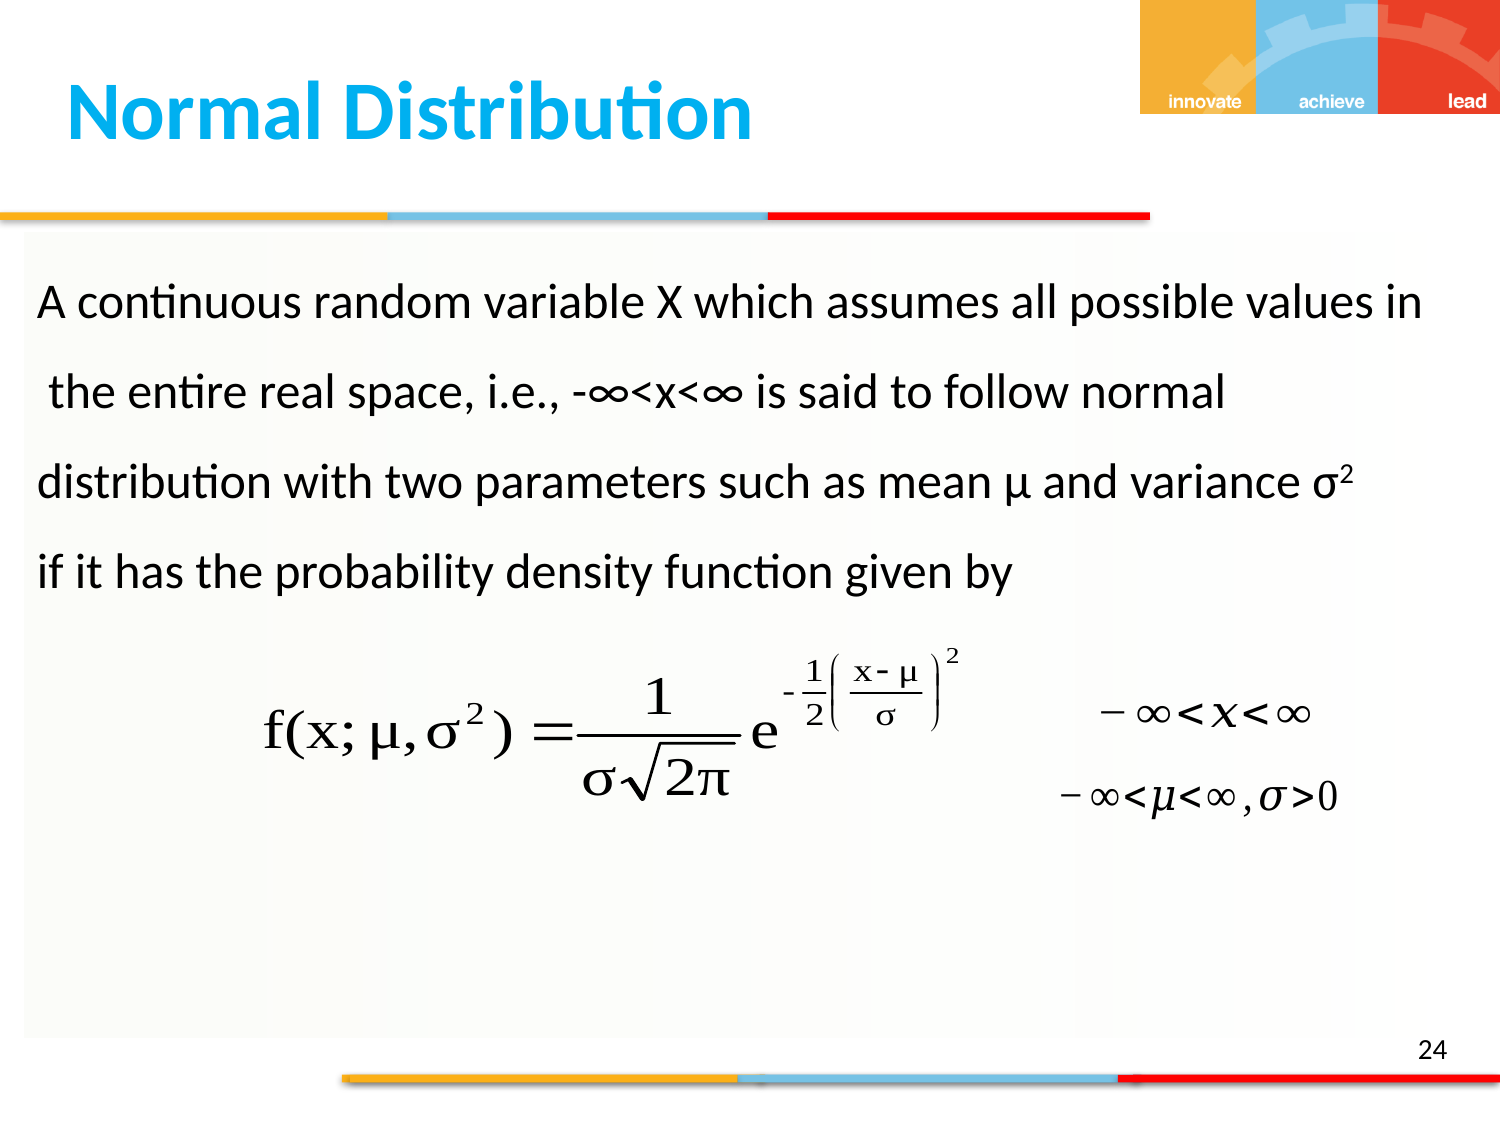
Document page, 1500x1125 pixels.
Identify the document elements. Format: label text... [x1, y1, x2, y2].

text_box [253, 635, 975, 813]
picture [1140, 0, 1500, 114]
text_box 24 [1387, 1021, 1463, 1075]
list A continuous random variable X which assumes all possible values in the entire real space, i.e., -∞<x<∞ is said to follow normal distribution with two parameters such as mean μ and variance σ2 if it has the probability density function given by [24, 232, 1475, 1038]
title Normal Distribution [51, 35, 1027, 177]
